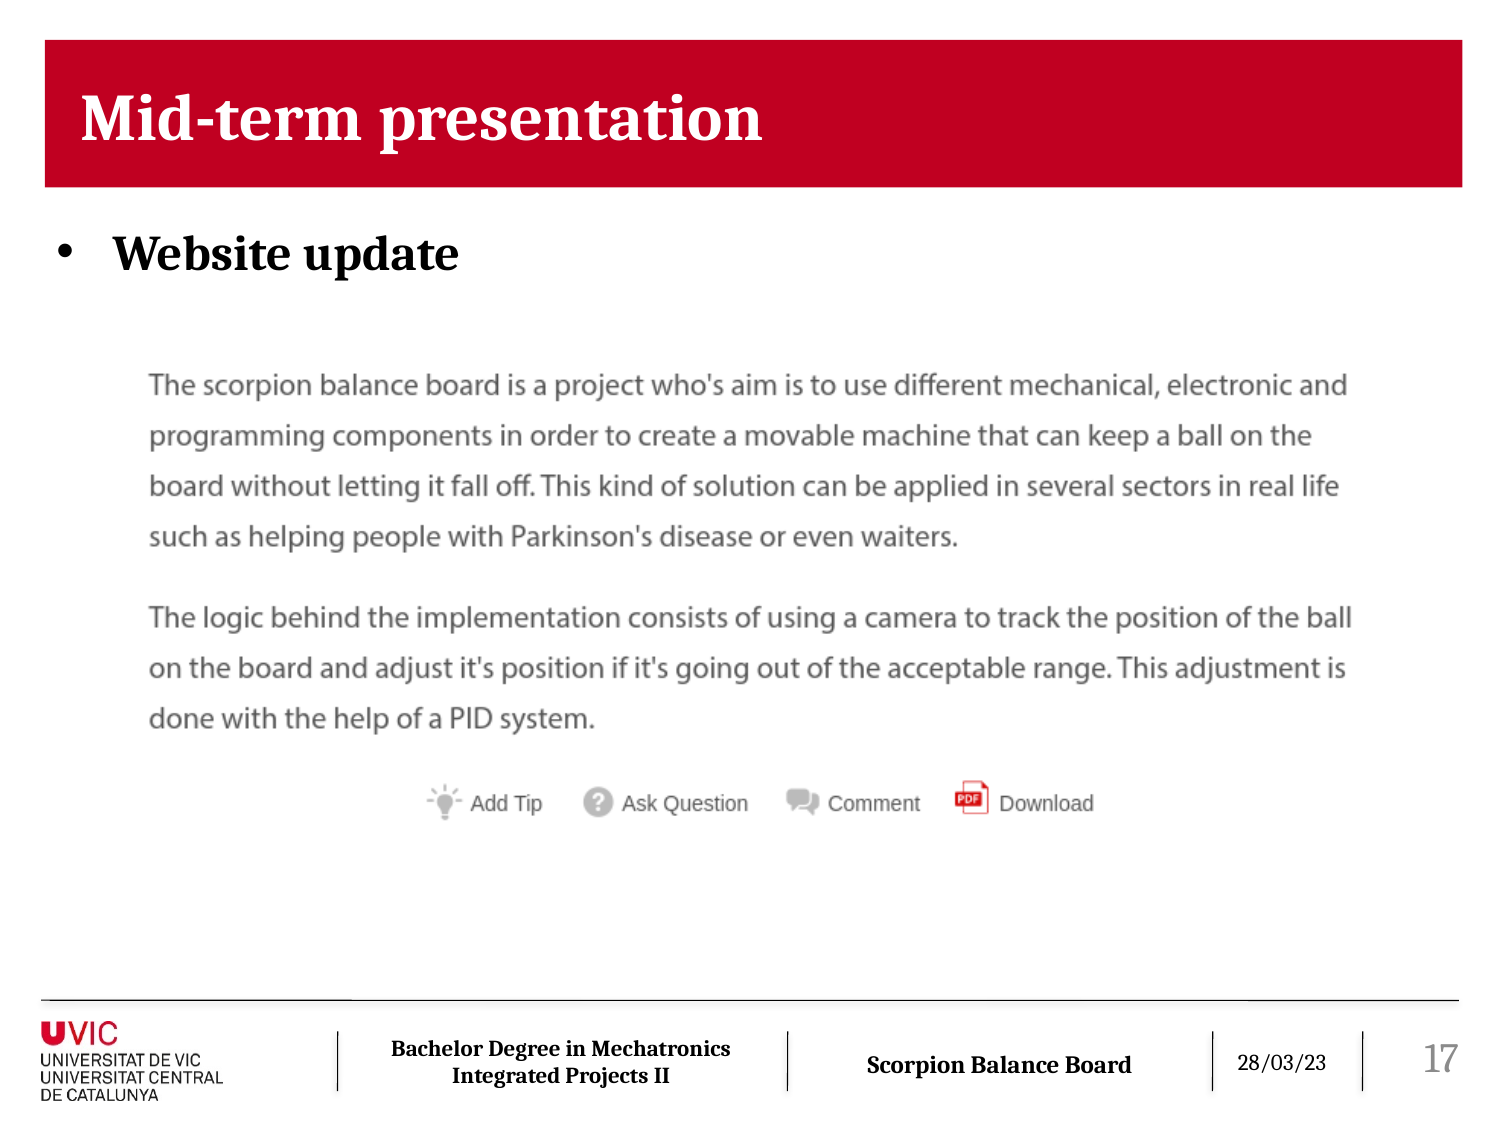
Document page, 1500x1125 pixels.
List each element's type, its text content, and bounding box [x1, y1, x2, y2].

picture [127, 353, 1372, 874]
slide_number 17 [1350, 1031, 1459, 1092]
list Website update [41, 212, 1459, 975]
picture [41, 1021, 223, 1101]
